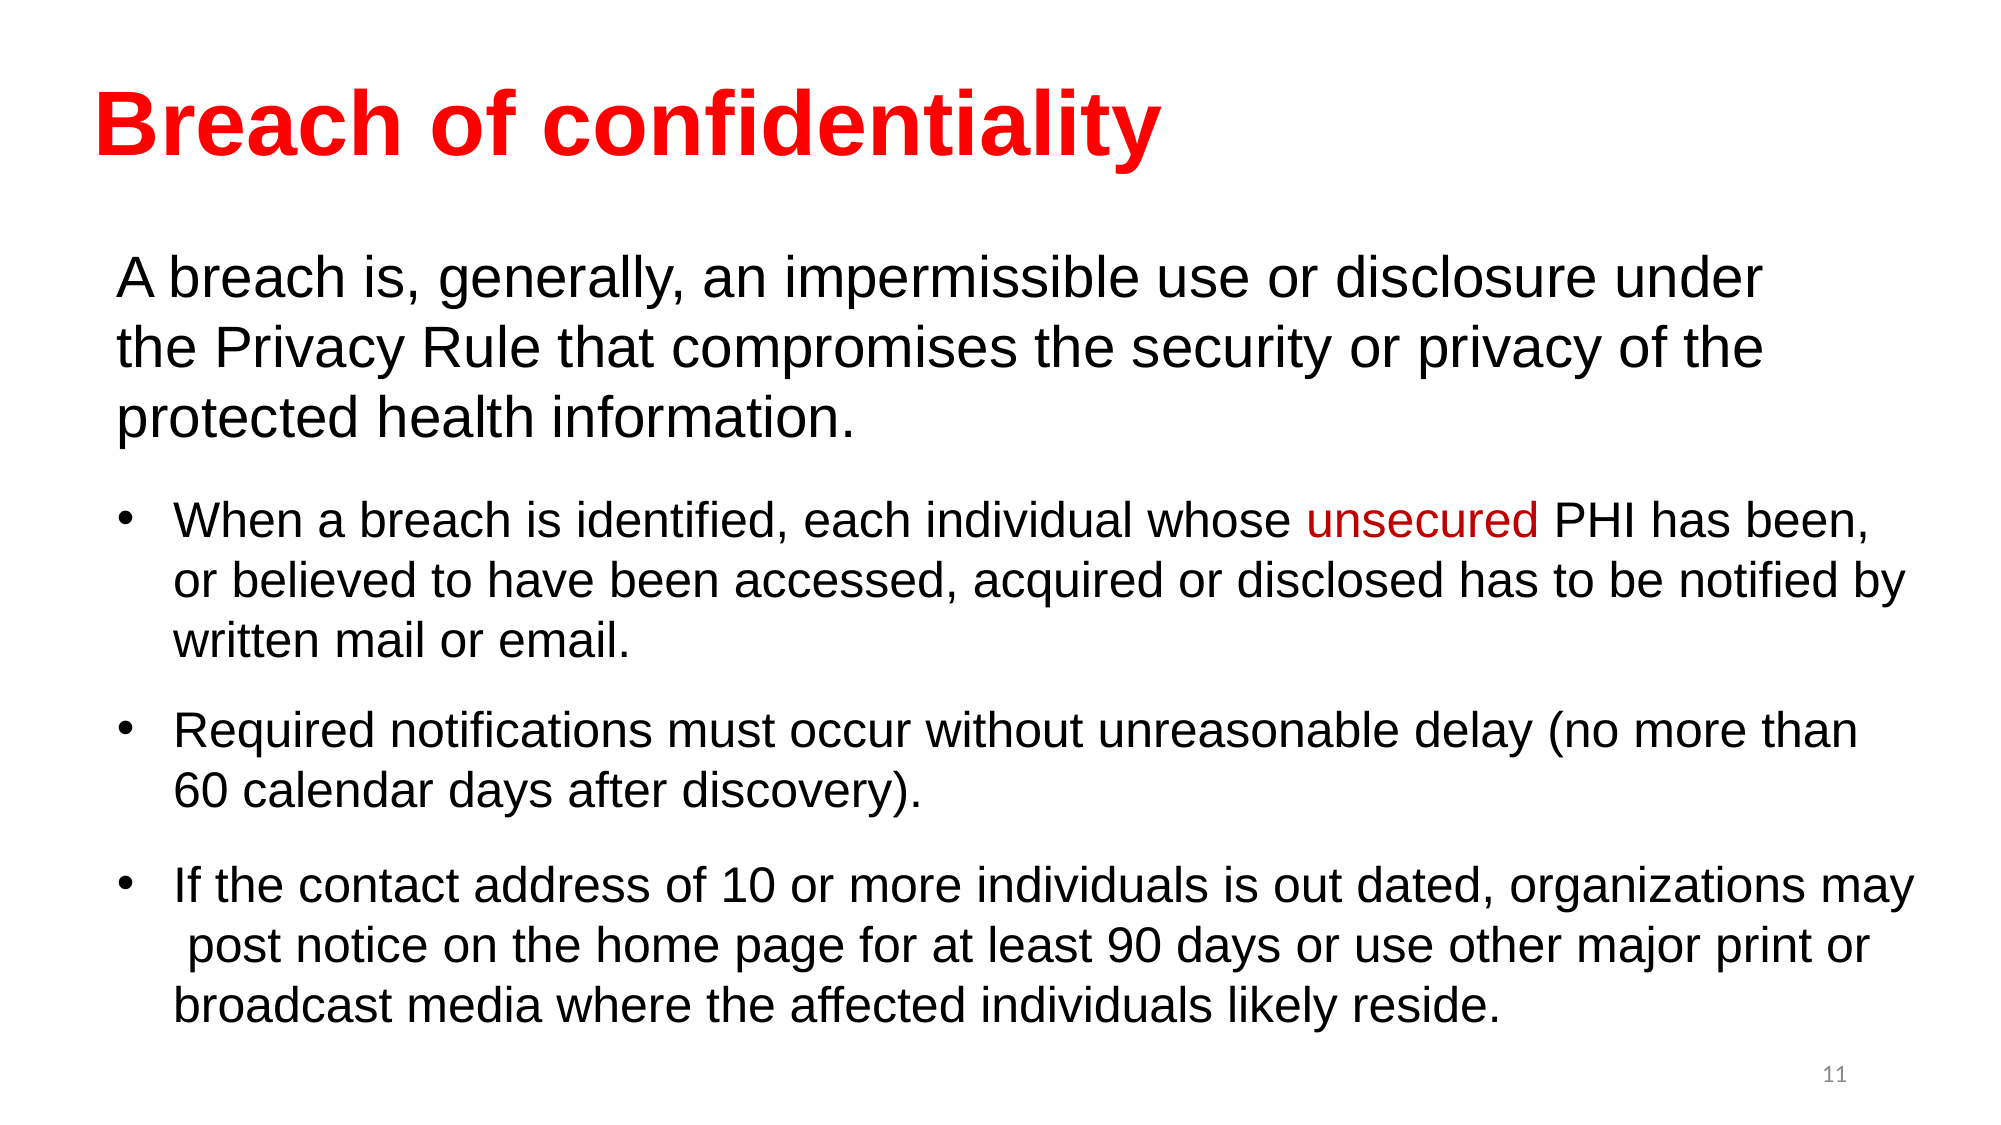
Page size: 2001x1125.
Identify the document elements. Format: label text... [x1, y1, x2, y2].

text_box When a breach is identified, each individual whose unsecured PHI has been, or believed to have been accessed, acquired or disclosed has to be notified by written mail or email. Required notifications must occur without unreasonable delay (no more than 60 calendar days after discovery). If the contact address of 10 or more individuals is out dated, organizations may post notice on the home page for at least 90 days or use other major print or broadcast media where the affected individuals likely reside. [102, 479, 1935, 1040]
text_box A breach is, generally, an impermissible use or disclosure under the Privacy Rule that compromises the security or privacy of the protected health information. [102, 231, 1863, 457]
title Breach of confidentiality [78, 17, 1804, 235]
slide_number 11 [1412, 1042, 1863, 1103]
